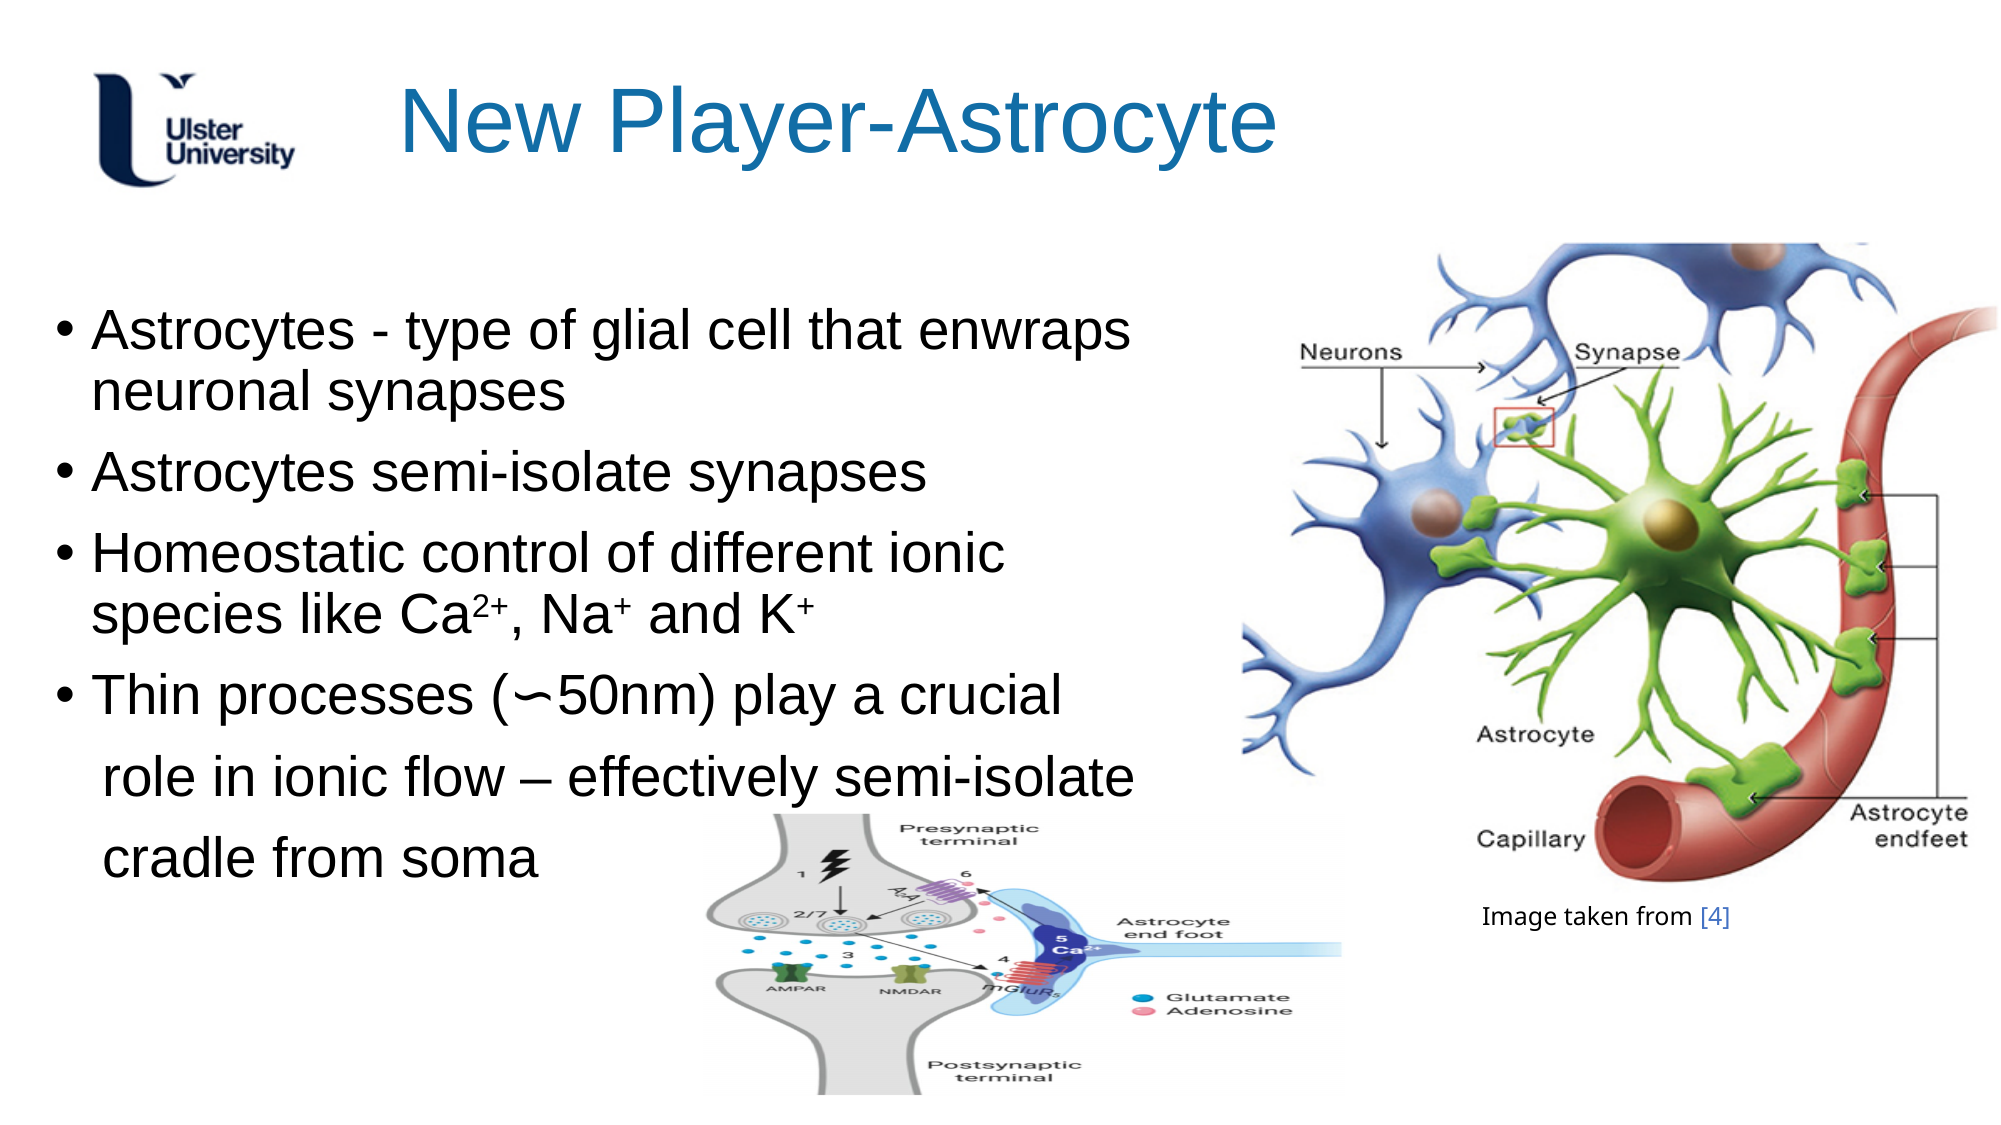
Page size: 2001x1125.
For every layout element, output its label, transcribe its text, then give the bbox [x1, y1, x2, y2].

list Astrocytes - type of glial cell that enwraps neuronal synapses Astrocytes semi-isolate synapses Homeostatic control of different ionic species like Ca2+, Na+ and K+ Thin processes (∽50nm) play a crucial role in ionic flow – effectively semi-isolate cradle from soma [40, 224, 1220, 901]
title New Player-Astrocyte [359, 13, 1592, 232]
text_box Image taken from [4] [1447, 894, 1765, 939]
picture [93, 43, 328, 221]
picture [703, 241, 2000, 1096]
